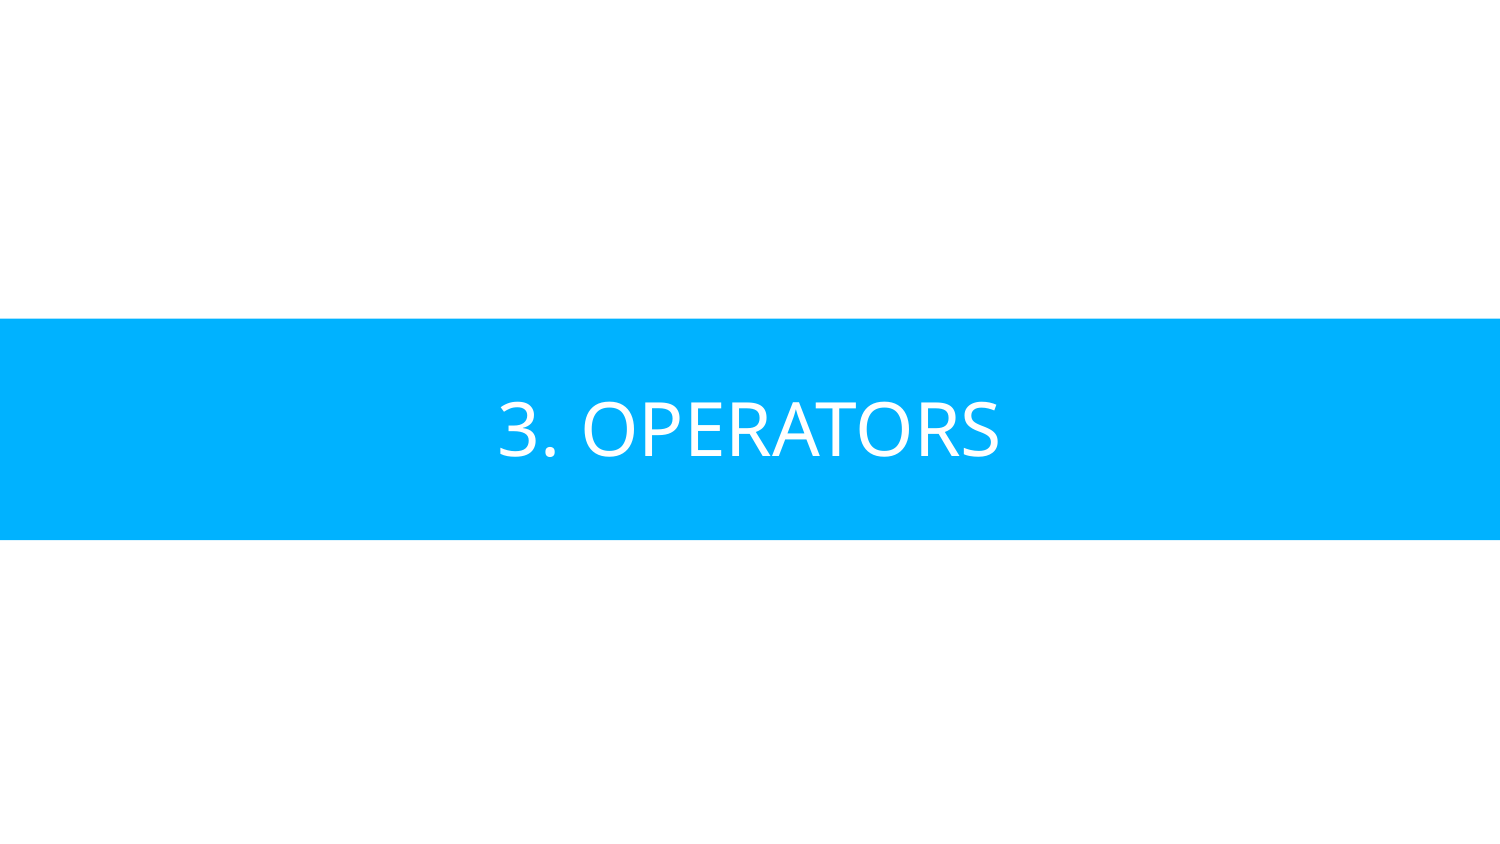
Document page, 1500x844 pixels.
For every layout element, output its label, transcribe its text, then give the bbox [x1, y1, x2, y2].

text_box 3. OPERATORS [0, 366, 1500, 480]
text_box [0, 318, 1500, 366]
text_box [0, 480, 1500, 541]
